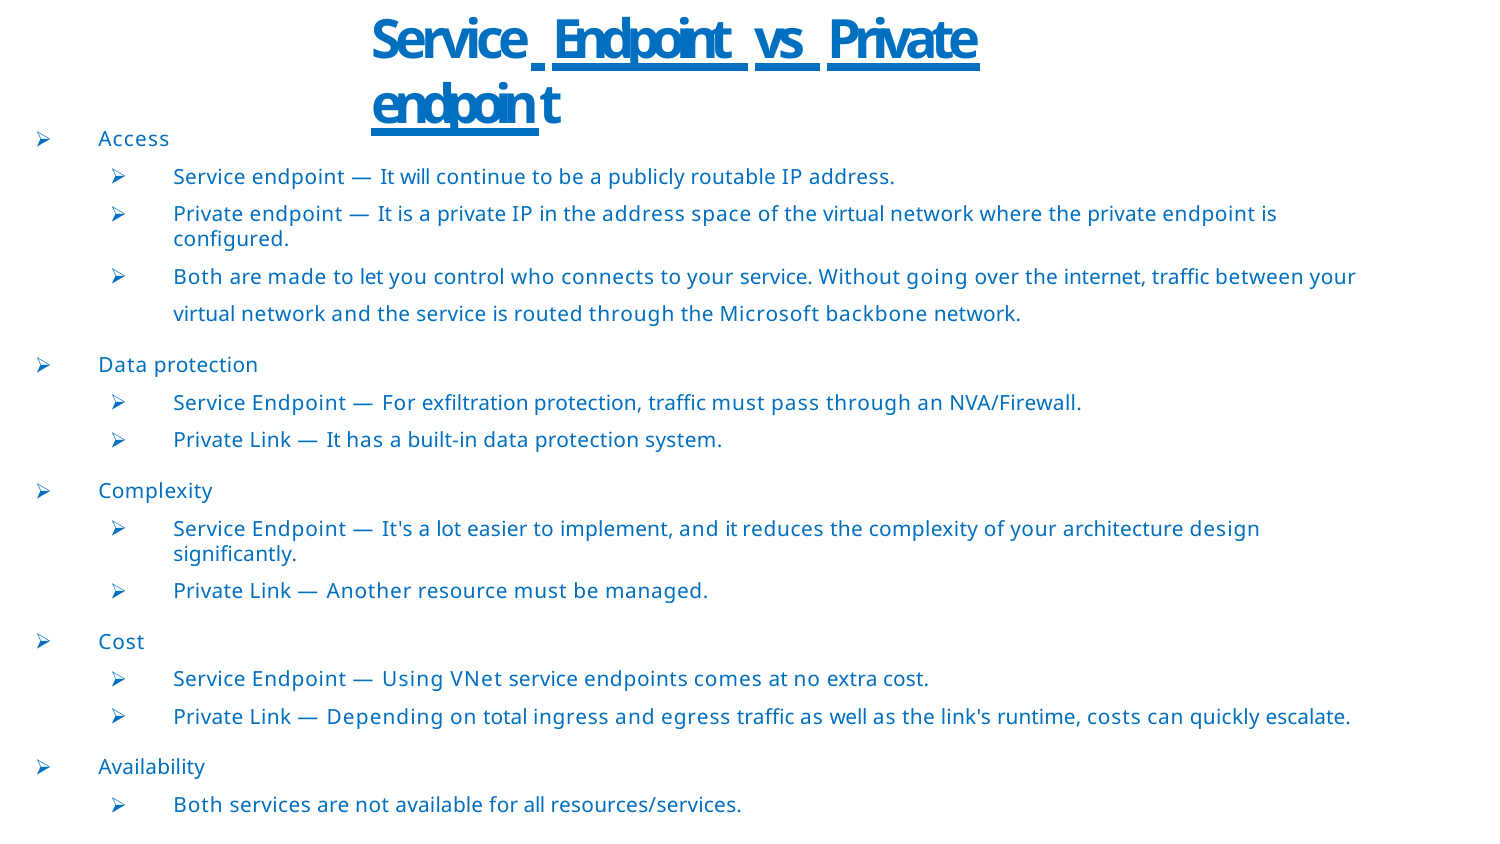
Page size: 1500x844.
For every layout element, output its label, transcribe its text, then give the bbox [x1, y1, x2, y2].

text_box Access Service endpoint — It will continue to be a publicly routable IP address. Private endpoint — It is a private IP in the address space of the virtual network where the private endpoint is configured. Both are made to let you control who connects to your service. Without going over the internet, traffic between your virtual network and the service is routed through the Microsoft backbone network. Data protection Service Endpoint — For exfiltration protection, traffic must pass through an NVA/Firewall. Private Link — It has a built-in data protection system. Complexity Service Endpoint — It's a lot easier to implement, and it reduces the complexity of your architecture design significantly. Private Link — Another resource must be managed. Cost Service Endpoint — Using VNet service endpoints comes at no extra cost. Private Link — Depending on total ingress and egress traffic as well as the link's runtime, costs can quickly escalate. Availability Both services are not available for all resources/services. Source: Microsoft Docs [33, 111, 1359, 844]
title Service Endpoint vs Private endpoint [369, 2, 1098, 111]
